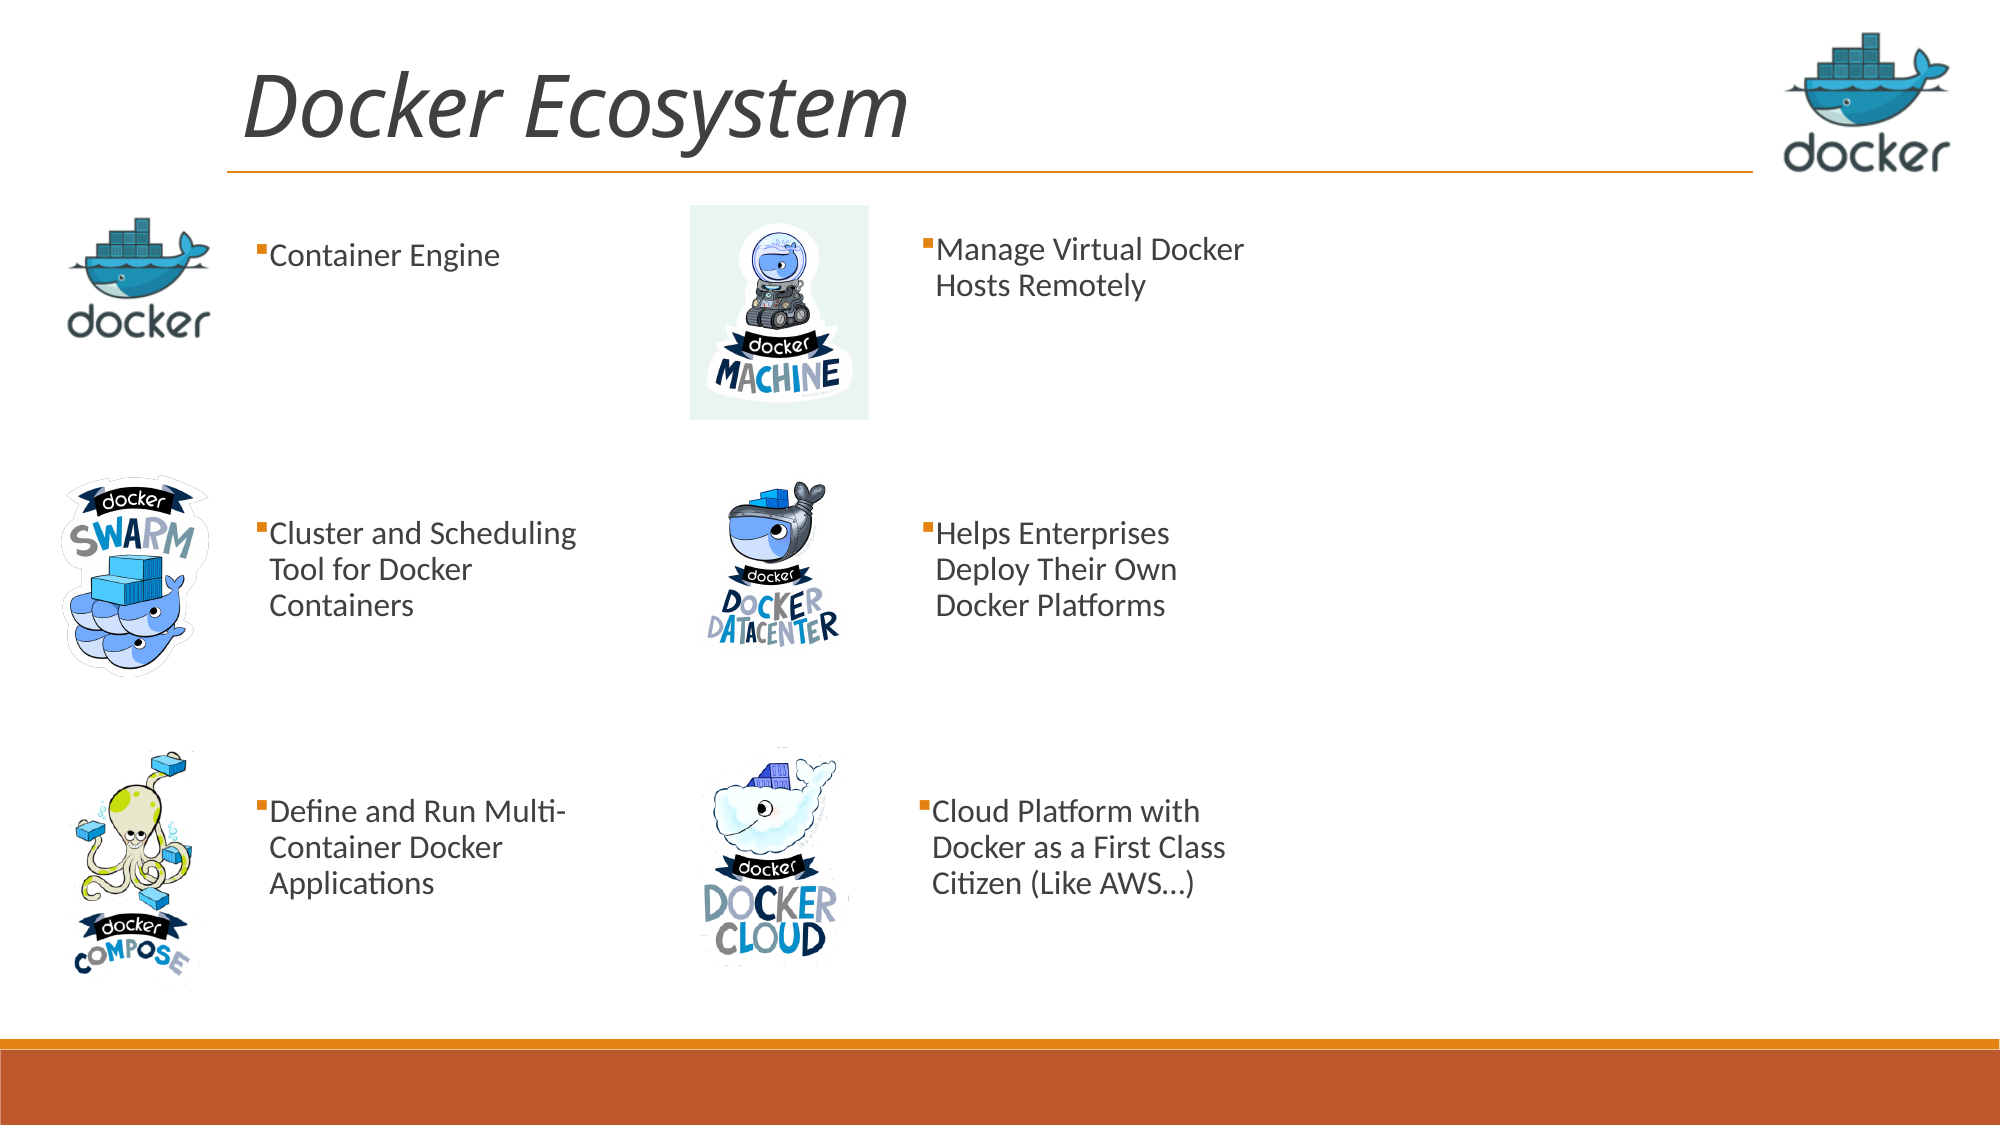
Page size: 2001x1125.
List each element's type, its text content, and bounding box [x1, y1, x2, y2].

picture [680, 457, 865, 668]
title Docker Ecosystem [226, 58, 1704, 163]
text_box Helps Enterprises Deploy Their Own Docker Platforms [920, 508, 1269, 660]
picture [65, 742, 205, 987]
picture [60, 474, 210, 678]
picture [1753, 25, 1973, 185]
picture [689, 205, 869, 420]
picture [680, 734, 861, 978]
list Container Engine [254, 230, 601, 371]
text_box Manage Virtual Docker Hosts Remotely [920, 223, 1267, 365]
text_box Cluster and Scheduling Tool for Docker Containers [254, 508, 601, 649]
picture [40, 211, 229, 349]
text_box Cloud Platform with Docker as a First Class Citizen (Like AWS…) [917, 786, 1263, 927]
text_box Define and Run Multi-Container Docker Applications [254, 786, 569, 927]
